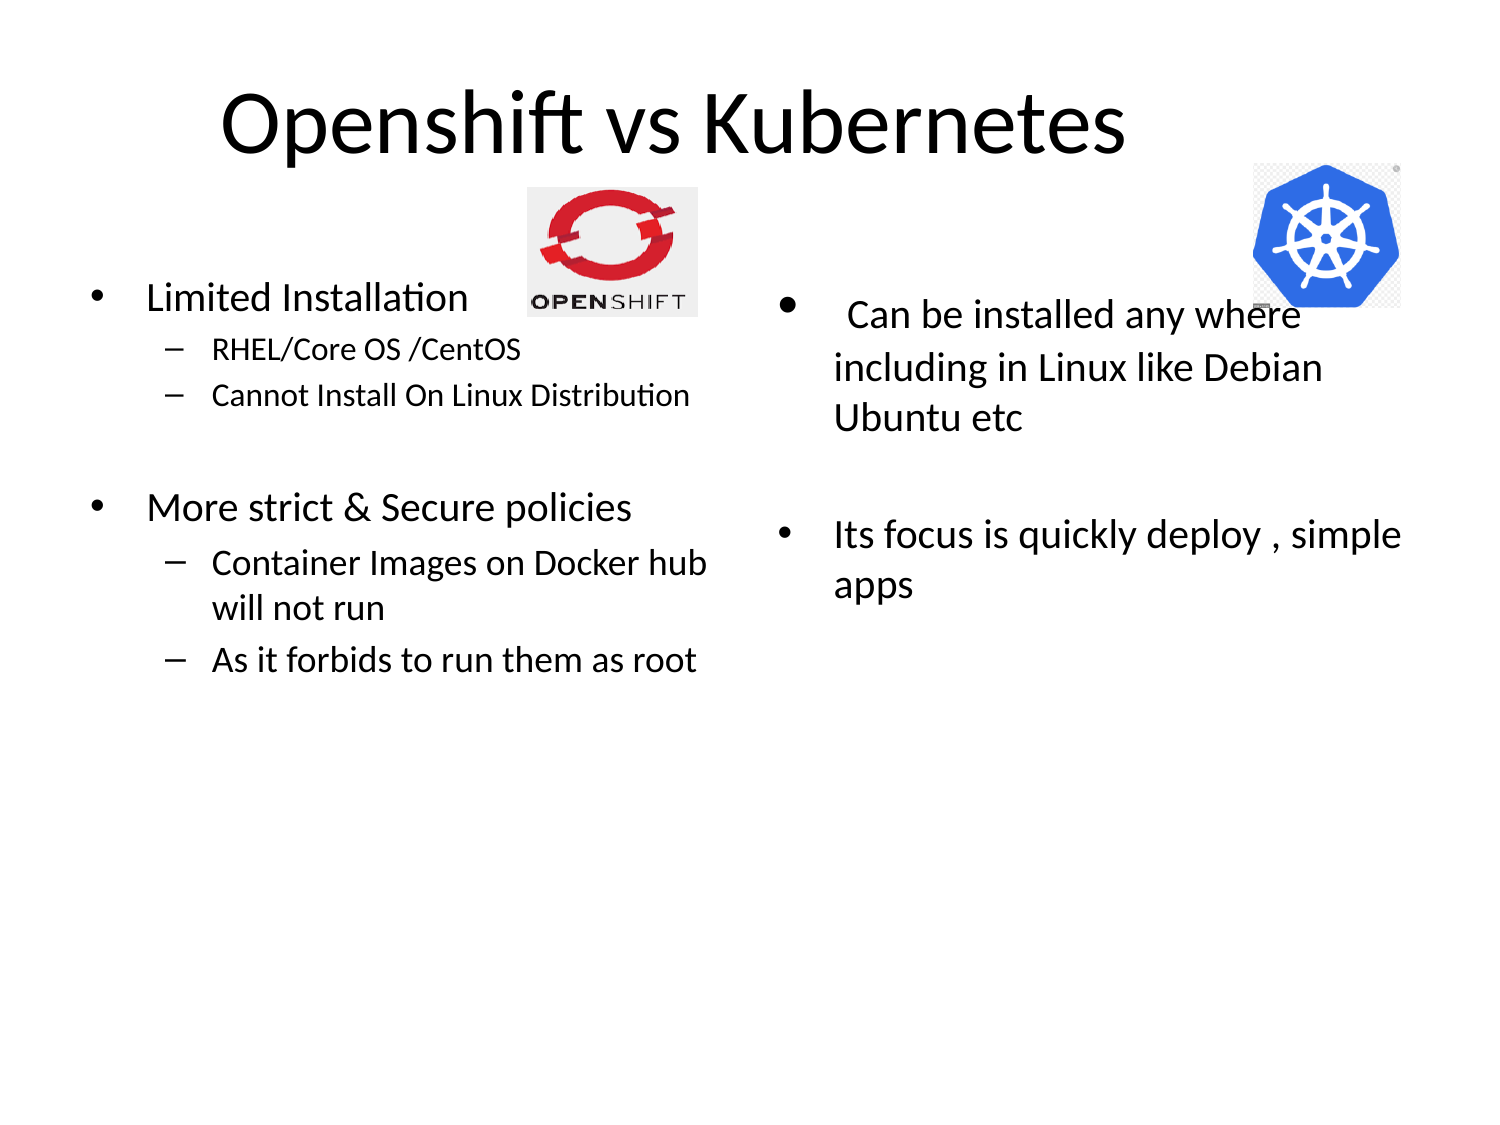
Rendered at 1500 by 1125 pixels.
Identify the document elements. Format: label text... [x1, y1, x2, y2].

list Can be installed any where including in Linux like Debian Ubuntu etc Its focus is quickly deploy , simple apps [762, 262, 1425, 1005]
list Limited Installation RHEL/Core OS /CentOS Cannot Install On Linux Distribution More strict & Secure policies Container Images on Docker hub will not run As it forbids to run them as root [75, 262, 738, 1005]
picture [527, 187, 699, 317]
title Openshift vs Kubernetes [0, 23, 1350, 211]
picture [1253, 163, 1401, 308]
